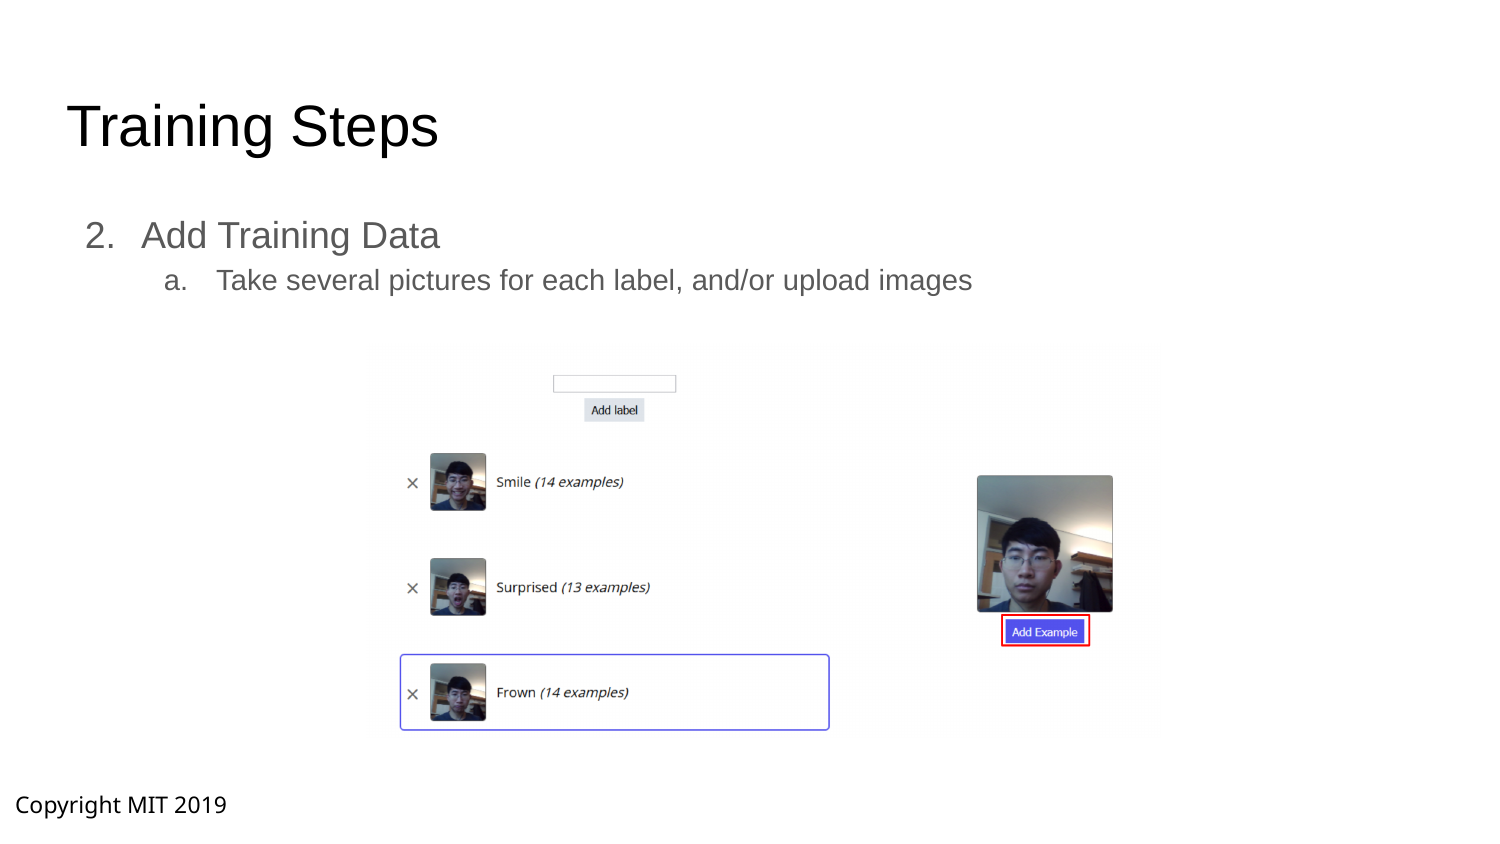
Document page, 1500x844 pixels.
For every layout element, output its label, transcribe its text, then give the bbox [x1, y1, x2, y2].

list Add Training Data Take several pictures for each label, and/or upload images [51, 189, 1449, 750]
picture [366, 343, 1161, 739]
title Training Steps [51, 72, 1449, 167]
